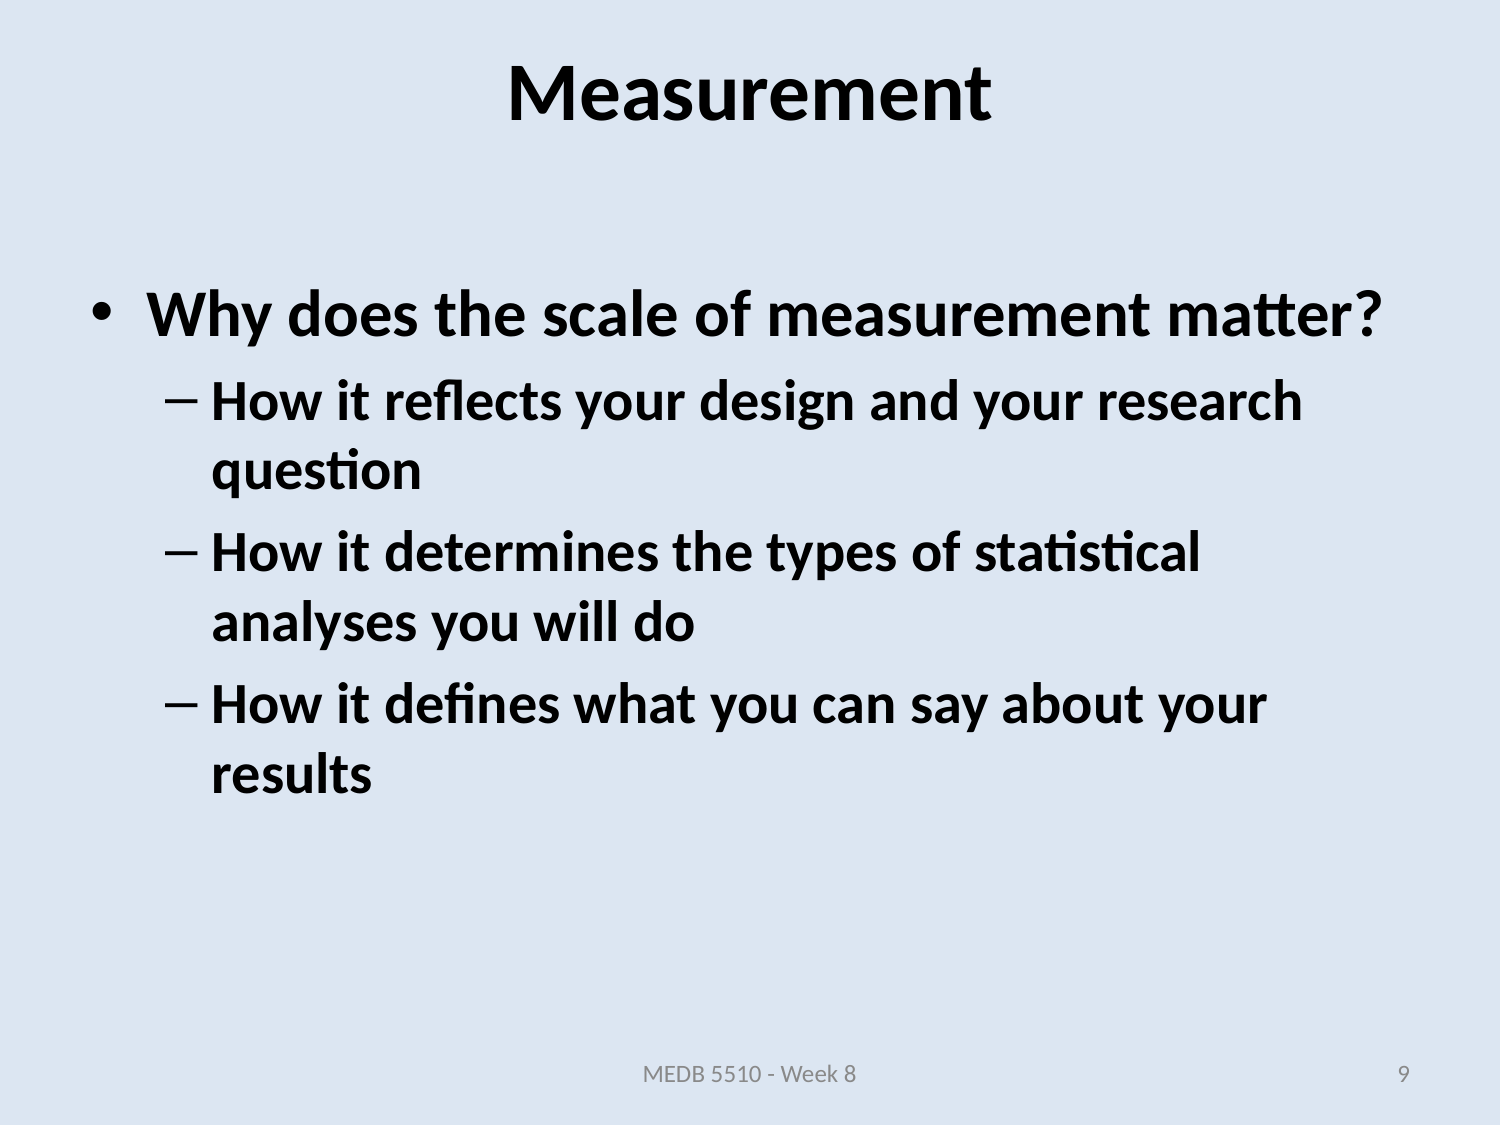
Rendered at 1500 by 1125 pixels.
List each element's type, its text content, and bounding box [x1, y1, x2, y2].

list Why does the scale of measurement matter? How it reflects your design and your research question How it determines the types of statistical analyses you will do How it defines what you can say about your results [75, 262, 1425, 1005]
footer MEDB 5510 - Week 8 [512, 1042, 988, 1103]
title Measurement [75, 0, 1425, 175]
slide_number 9 [1074, 1042, 1425, 1103]
